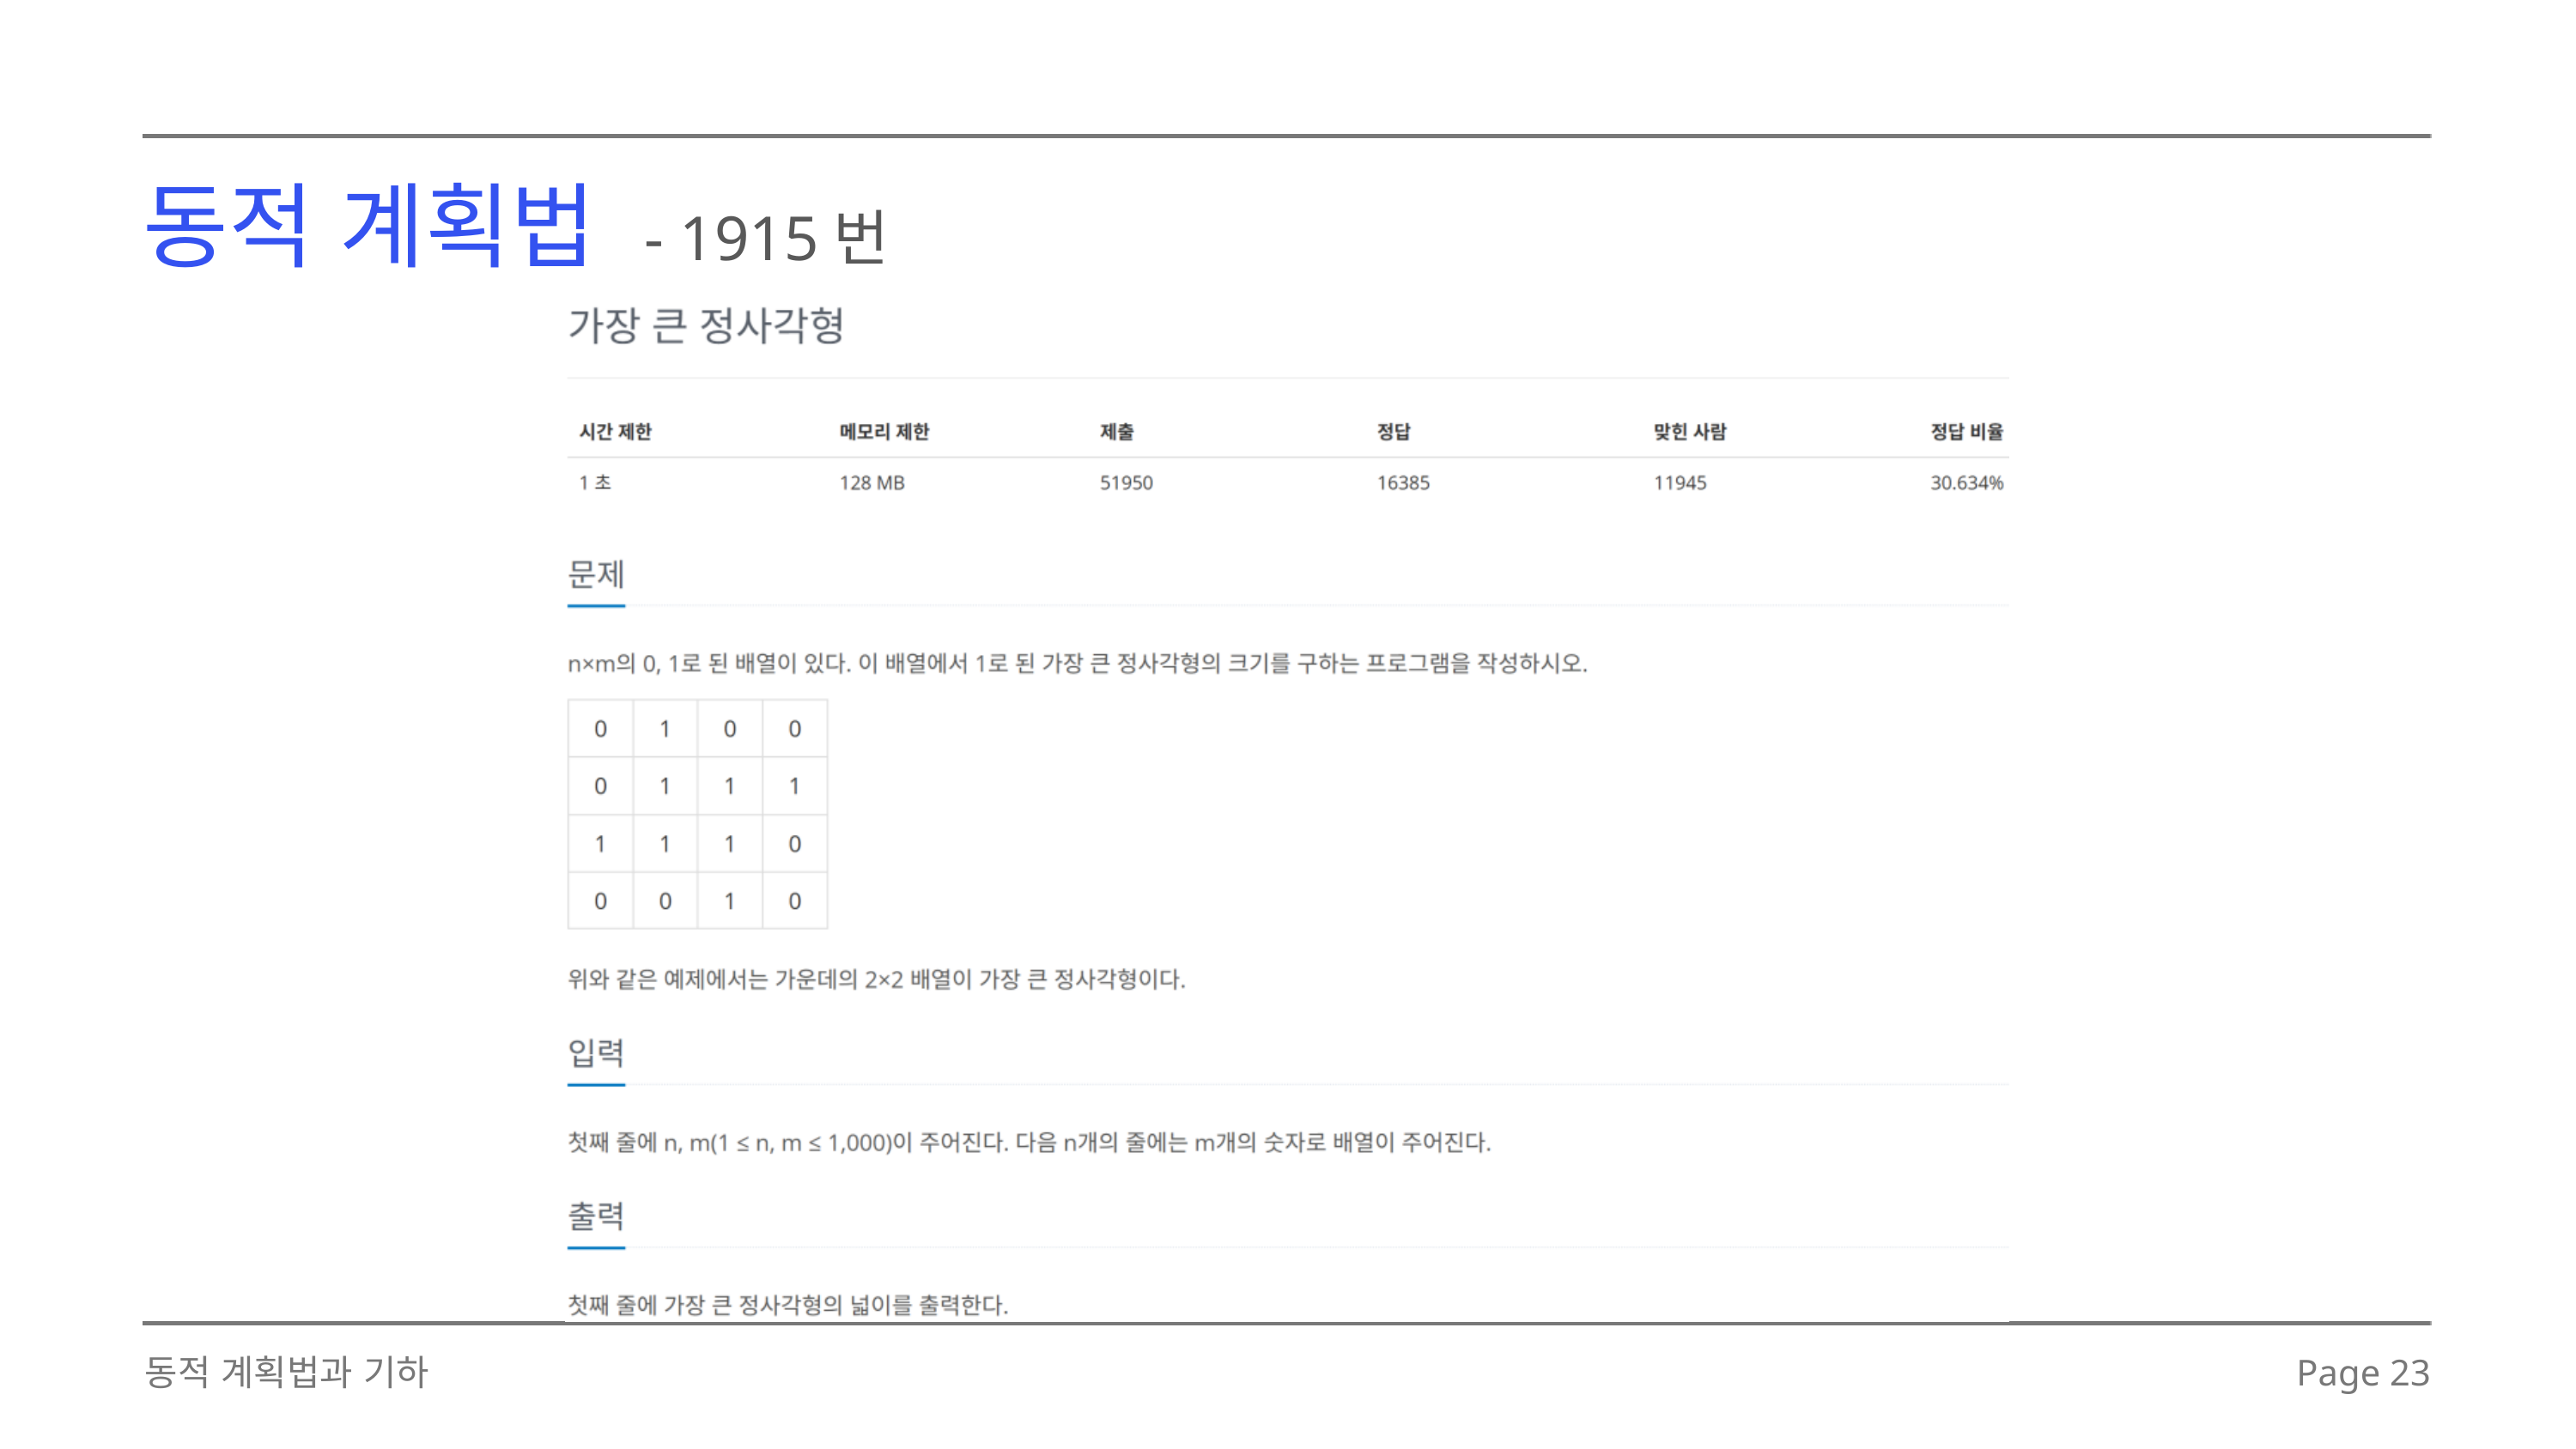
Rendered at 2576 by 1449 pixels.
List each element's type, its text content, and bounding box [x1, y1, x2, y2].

text_box 동적 계획법 - 1915번 [143, 157, 2467, 288]
text_box Page 23 [2287, 1348, 2432, 1399]
picture [143, 133, 2432, 138]
text_box 동적 계획법과 기하 [144, 1348, 537, 1399]
picture [143, 300, 2432, 1325]
